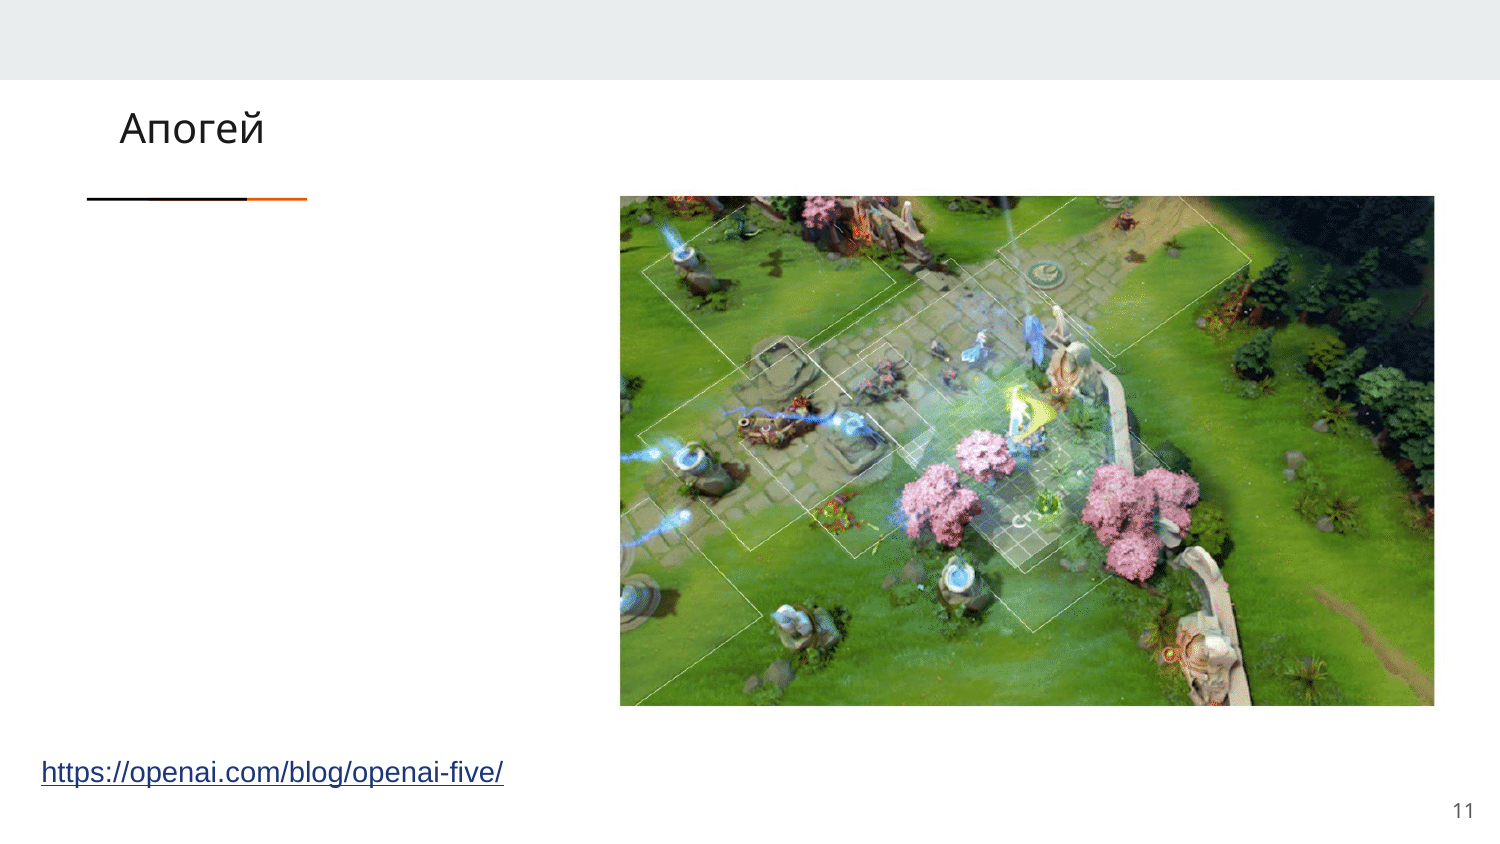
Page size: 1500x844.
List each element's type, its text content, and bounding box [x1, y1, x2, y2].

text_box https://openai.com/blog/openai-five/ [26, 738, 573, 804]
slide_number 5 [1400, 779, 1491, 844]
picture [610, 171, 1449, 719]
title Апогей [119, 86, 1381, 175]
